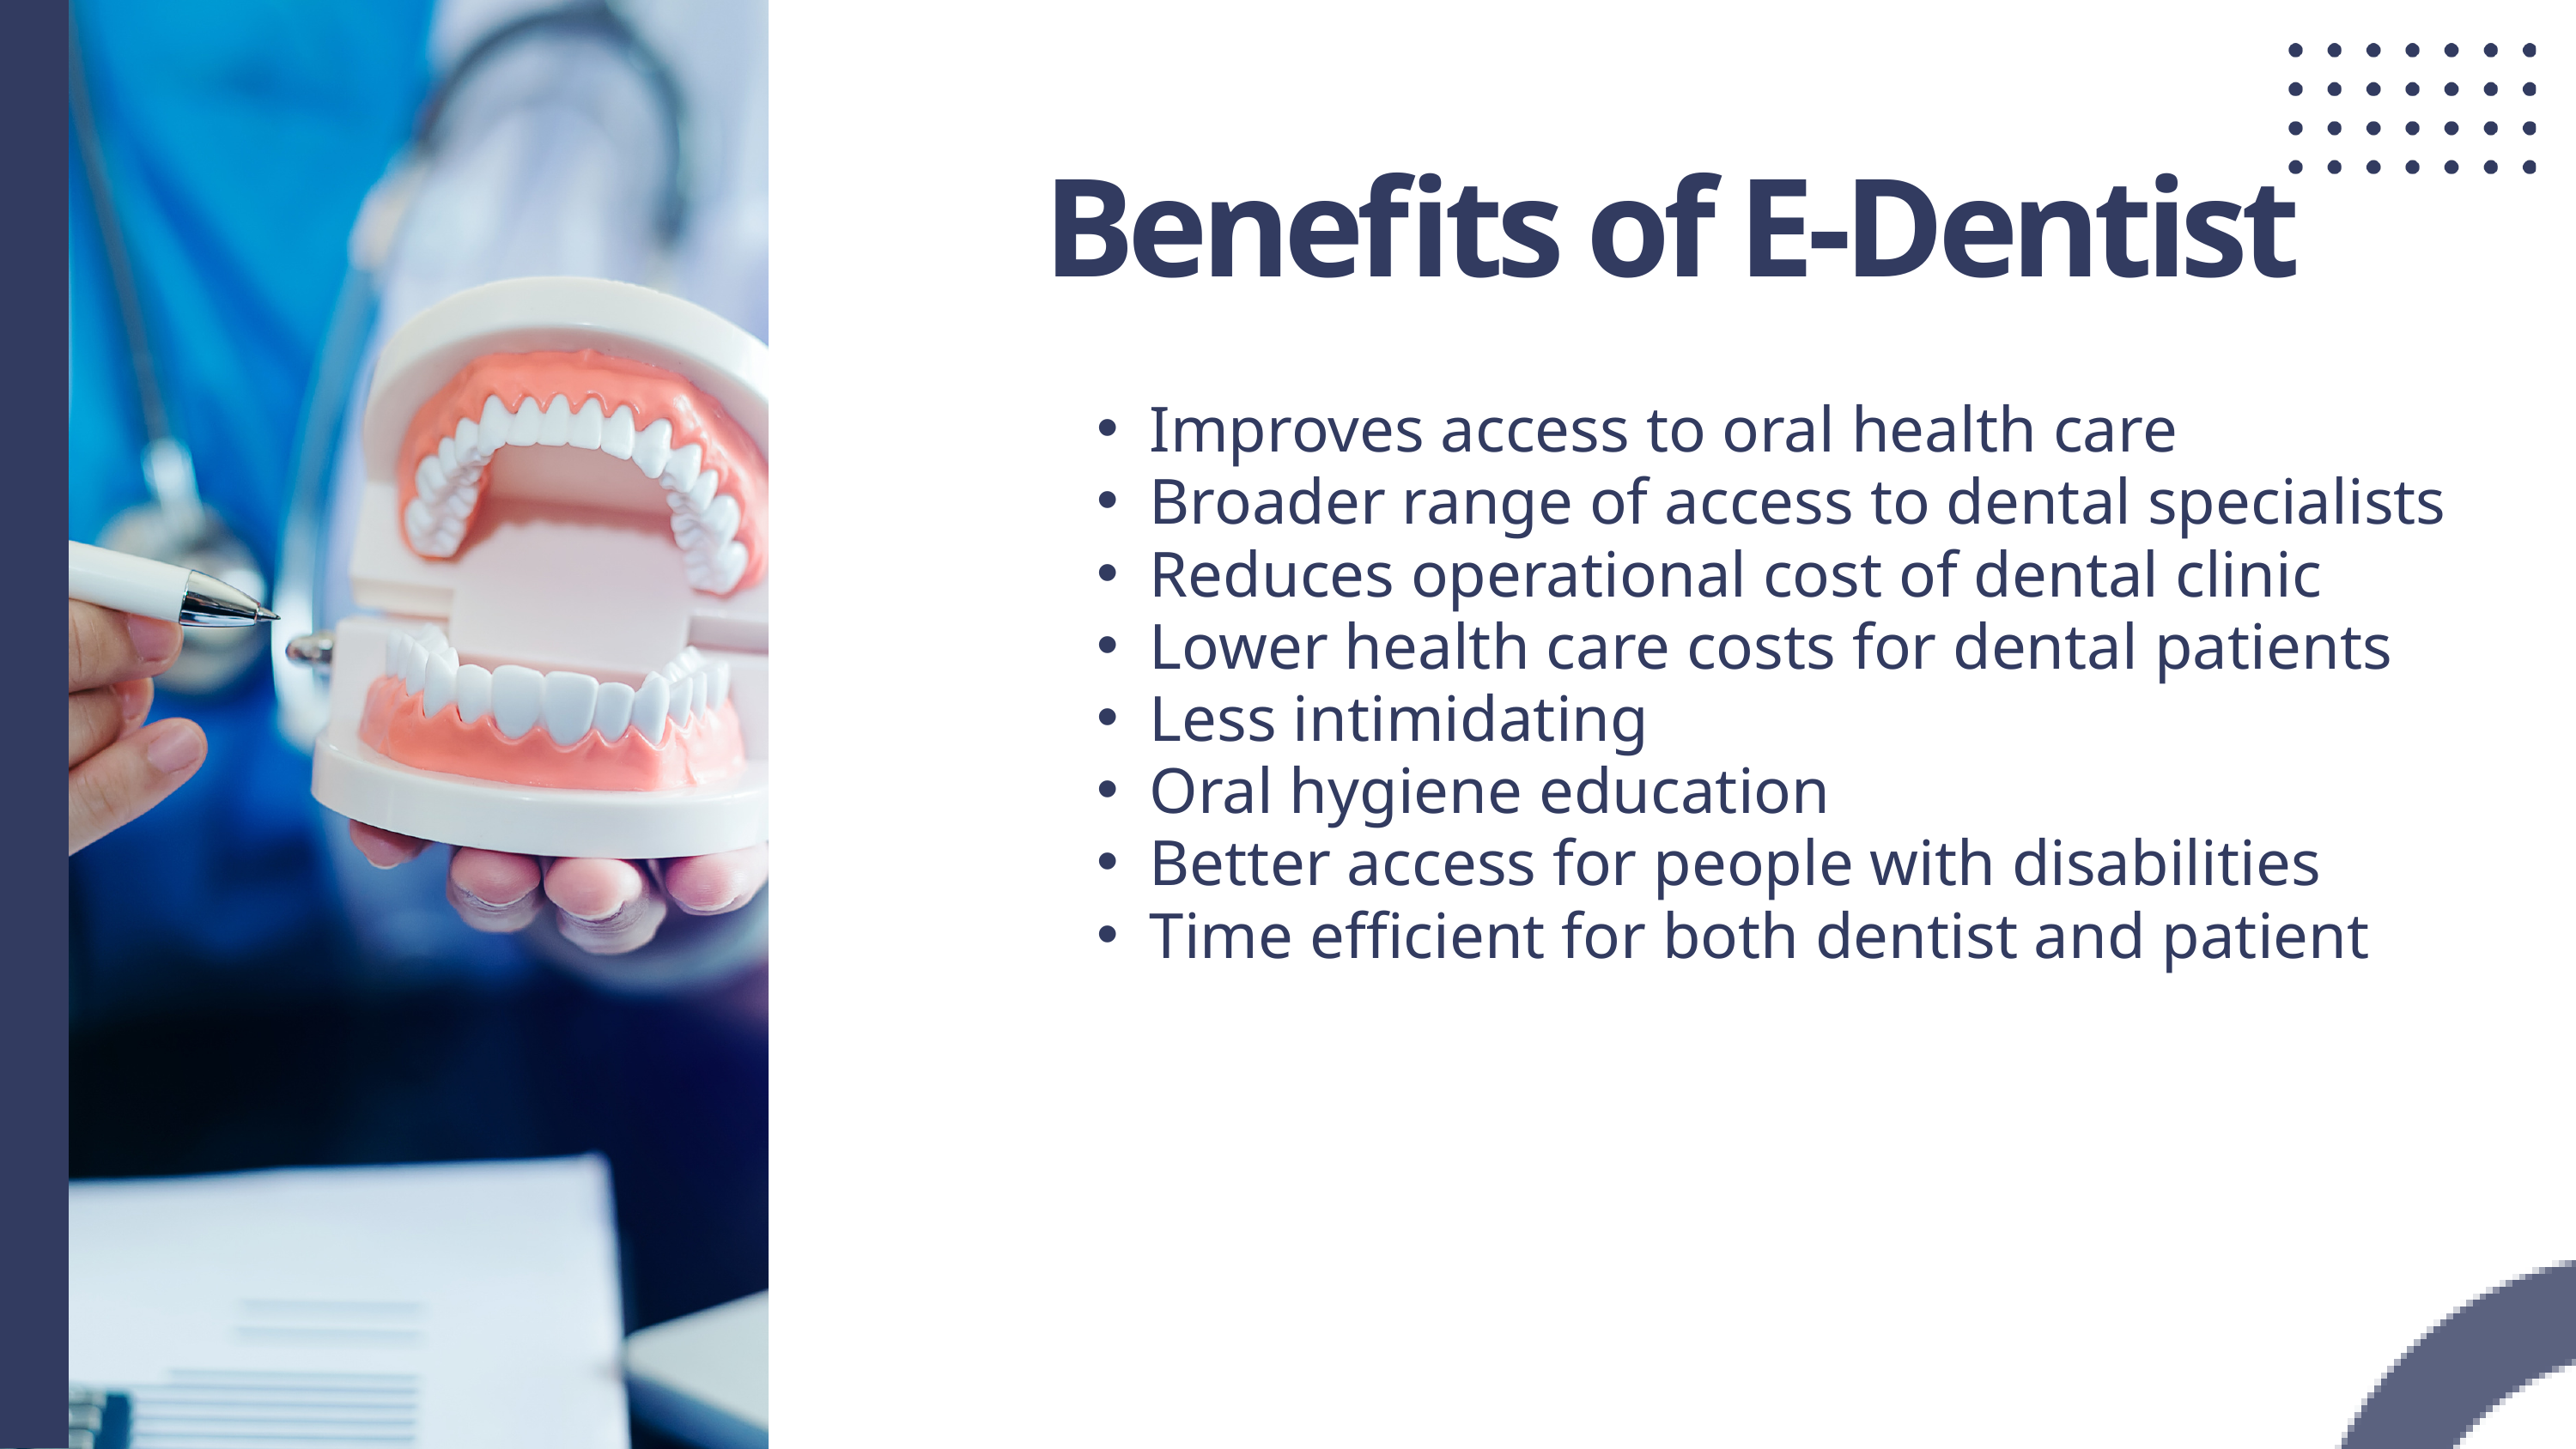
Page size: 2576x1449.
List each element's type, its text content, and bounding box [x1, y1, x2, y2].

text_box Improves access to oral health care Broader range of access to dental specialists Reduces operational cost of dental clinic Lower health care costs for dental patients Less intimidating Oral hygiene education Better access for people with disabilities Time efficient for both dentist and patient [1043, 391, 2555, 1043]
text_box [71, 0, 769, 1449]
text_box [2288, 43, 2537, 174]
text_box [2282, 1254, 2576, 1449]
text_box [0, 0, 70, 1449]
text_box Benefits of E-Dentist [1043, 153, 2537, 304]
